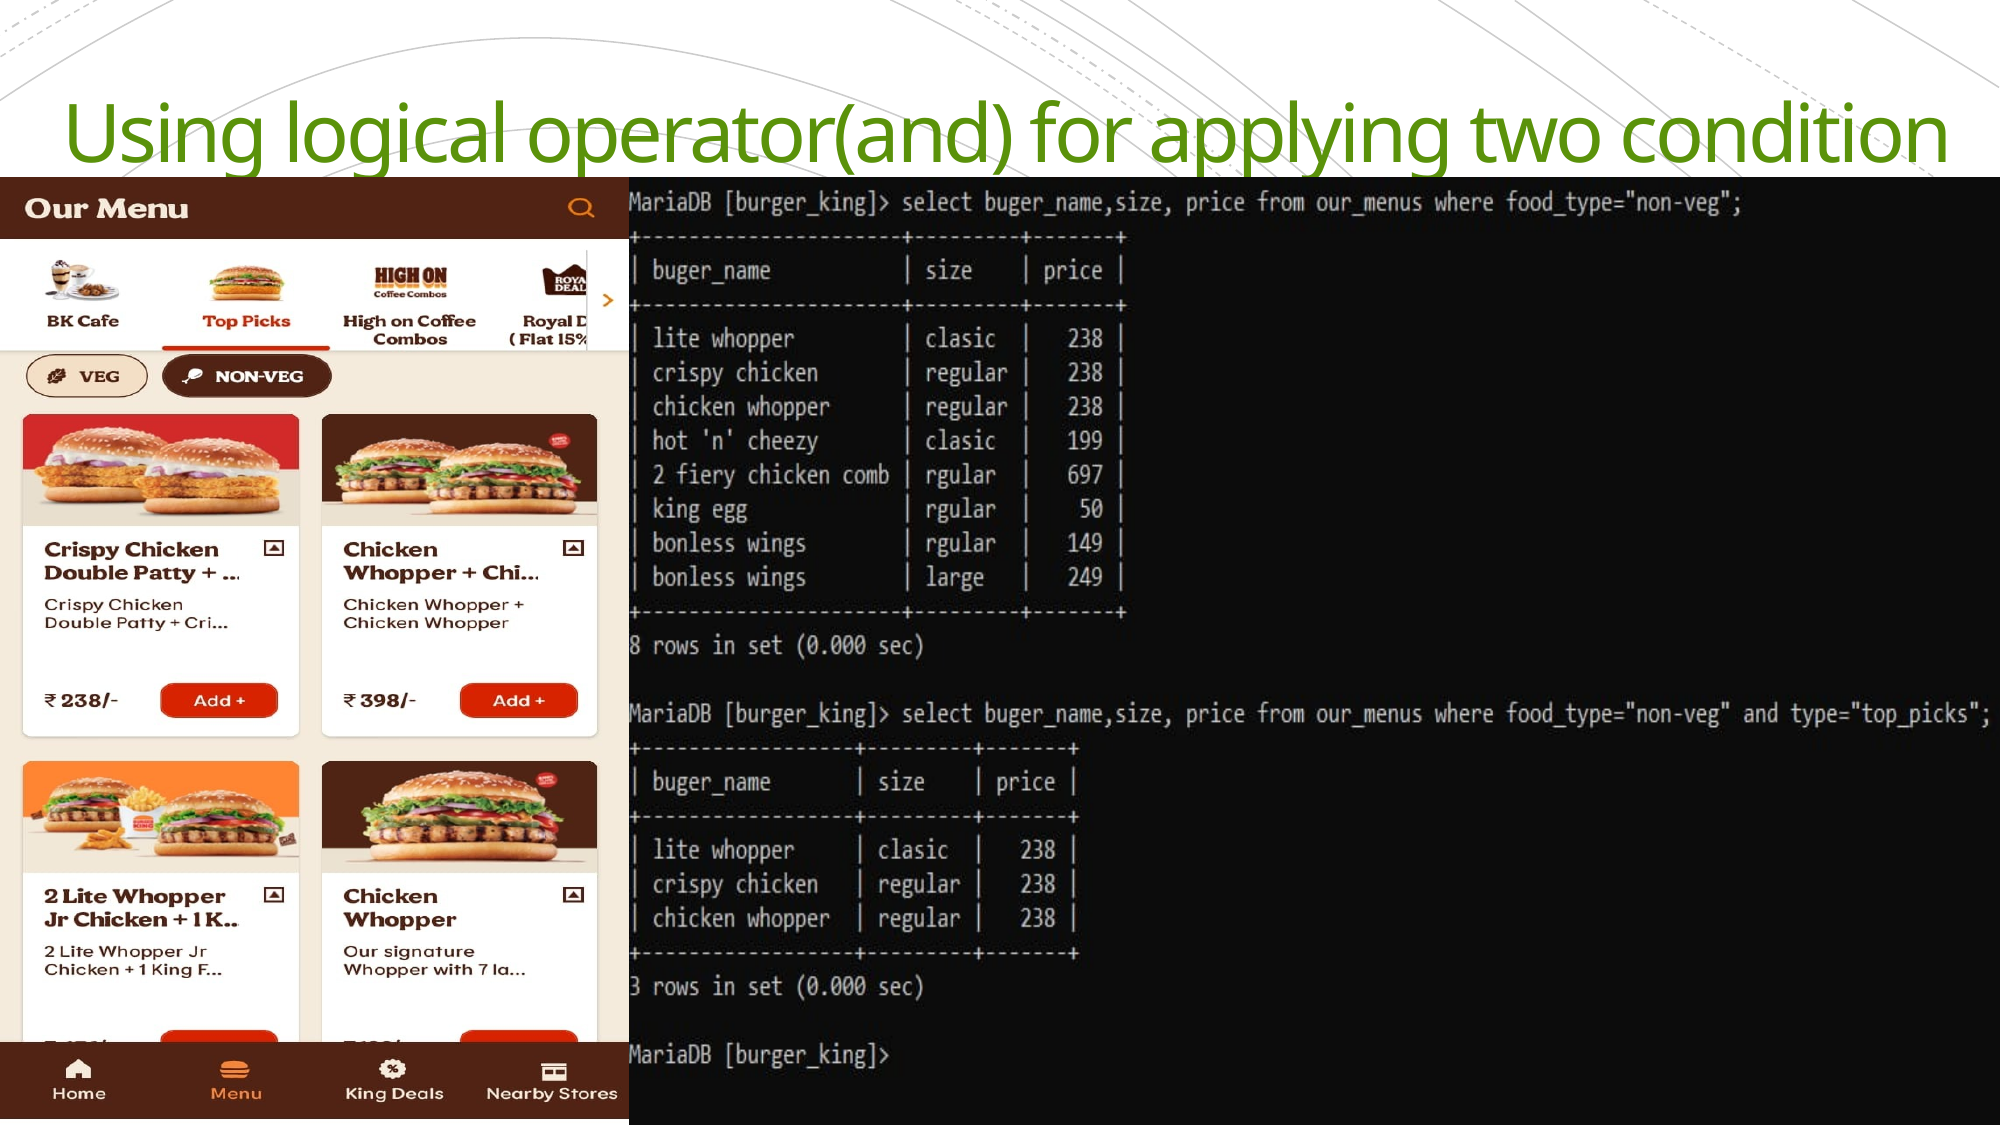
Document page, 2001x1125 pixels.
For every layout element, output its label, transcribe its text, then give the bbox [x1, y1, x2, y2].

title Using logical operator(and) for applying two condition [15, 0, 2000, 177]
picture [0, 177, 2000, 1125]
